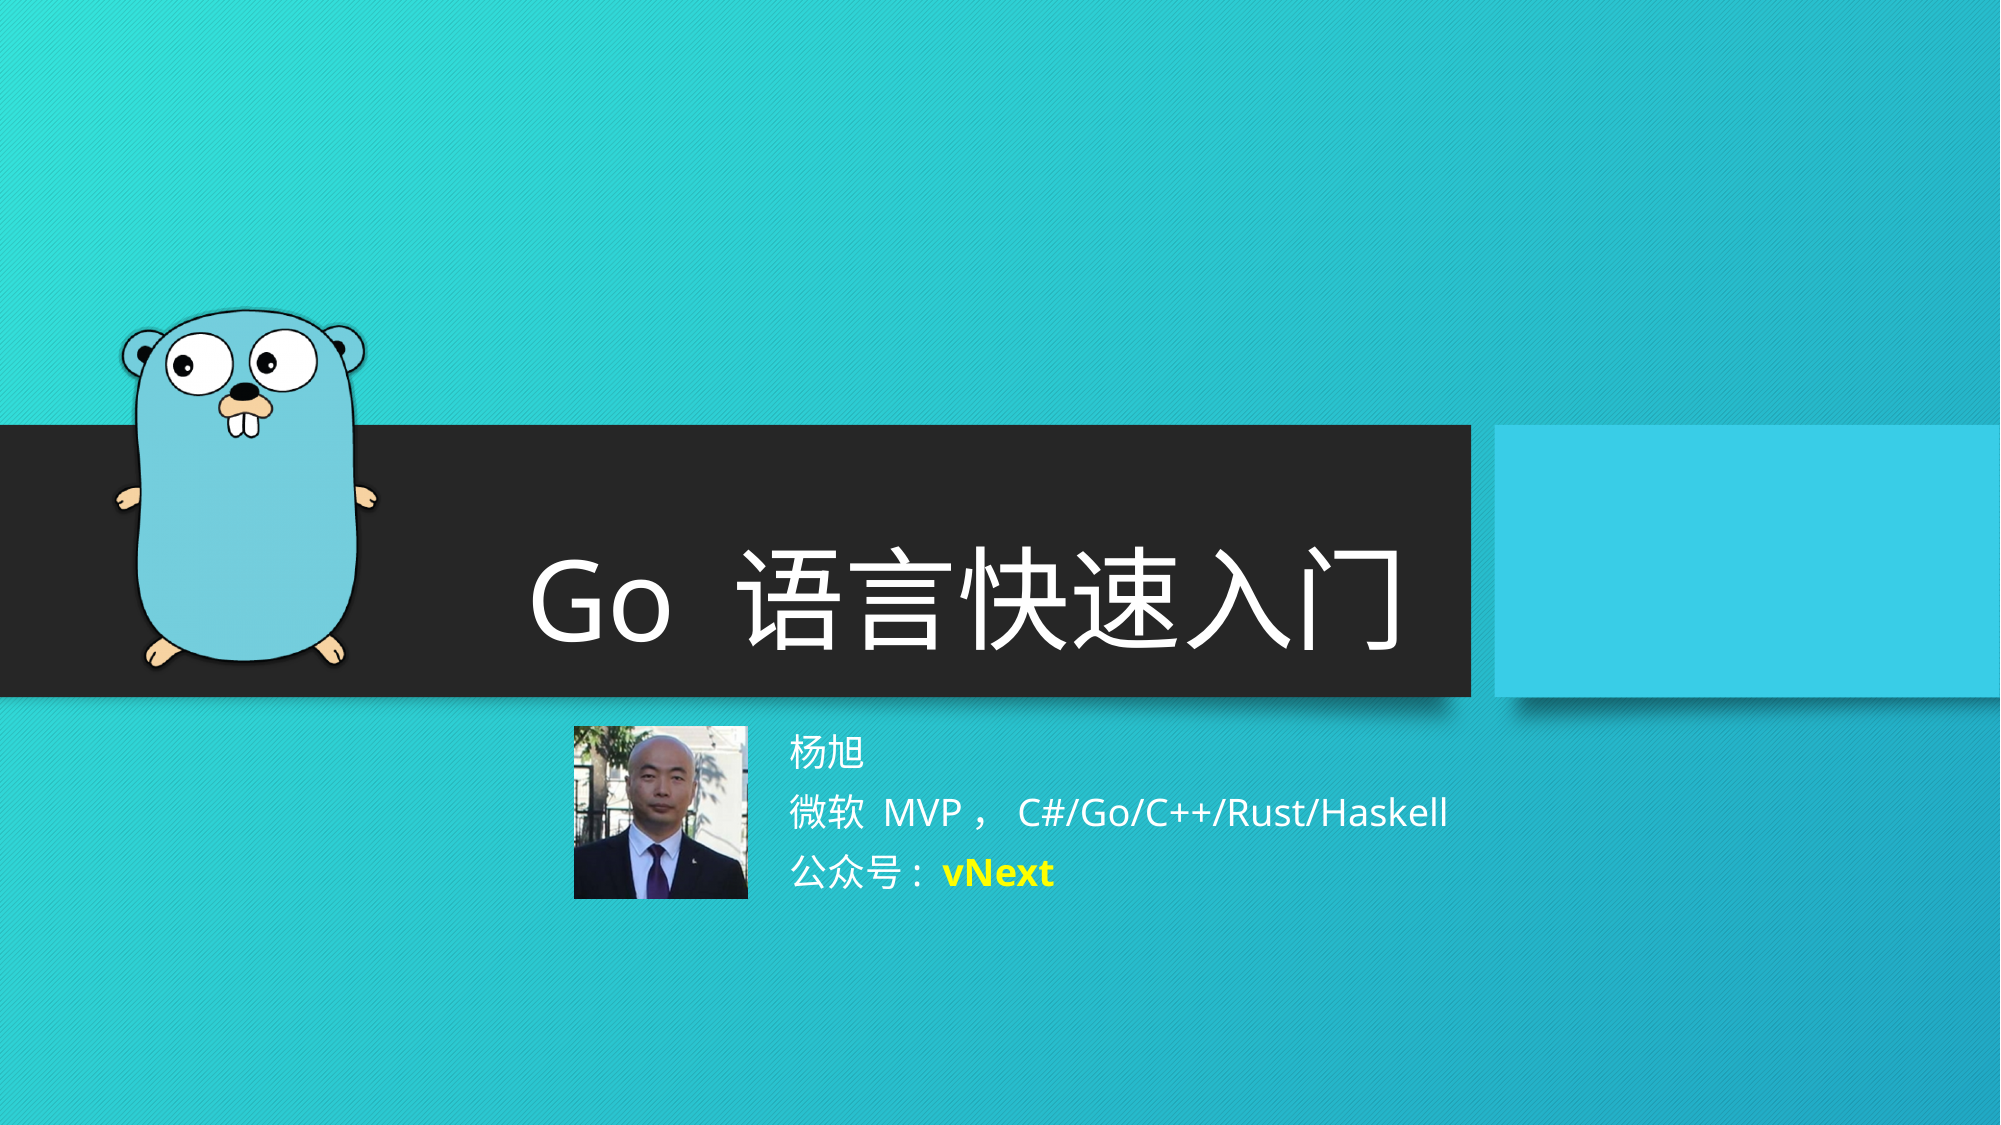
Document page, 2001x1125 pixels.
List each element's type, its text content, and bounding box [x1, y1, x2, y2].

picture [1494, 698, 2000, 742]
subtitle 杨旭 微软 MVP，C#/Go/C++/Rust/Haskell 公众号: vNext [774, 726, 1470, 905]
title Go 语言快速入门 [473, 448, 1448, 674]
picture [0, 261, 1472, 900]
